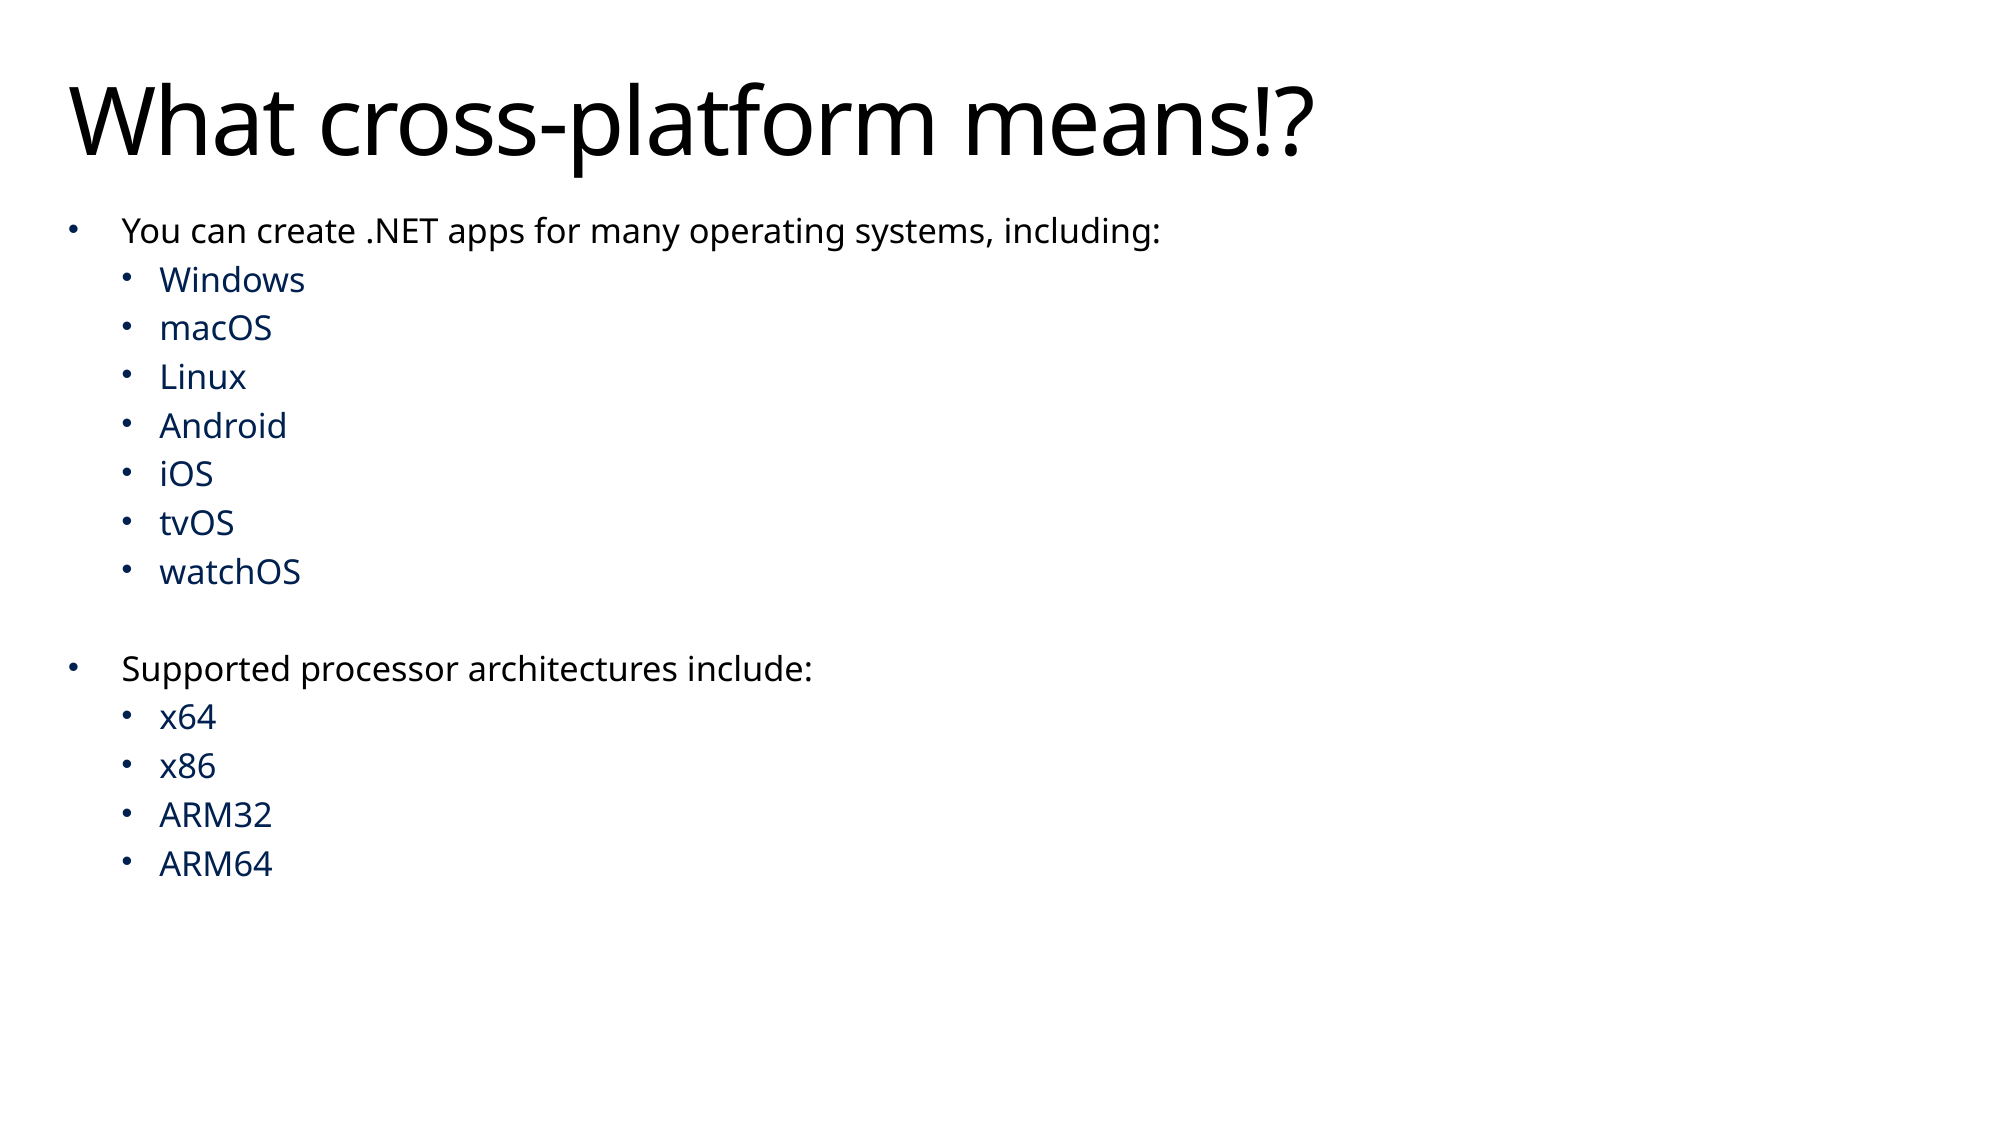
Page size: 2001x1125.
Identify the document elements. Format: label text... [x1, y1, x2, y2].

list You can create .NET apps for many operating systems, including: Windows macOS Linux Android iOS tvOS watchOS Supported processor architectures include: x64 x86 ARM32 ARM64 [44, 196, 1956, 900]
title What cross-platform means!? [44, 47, 1957, 196]
